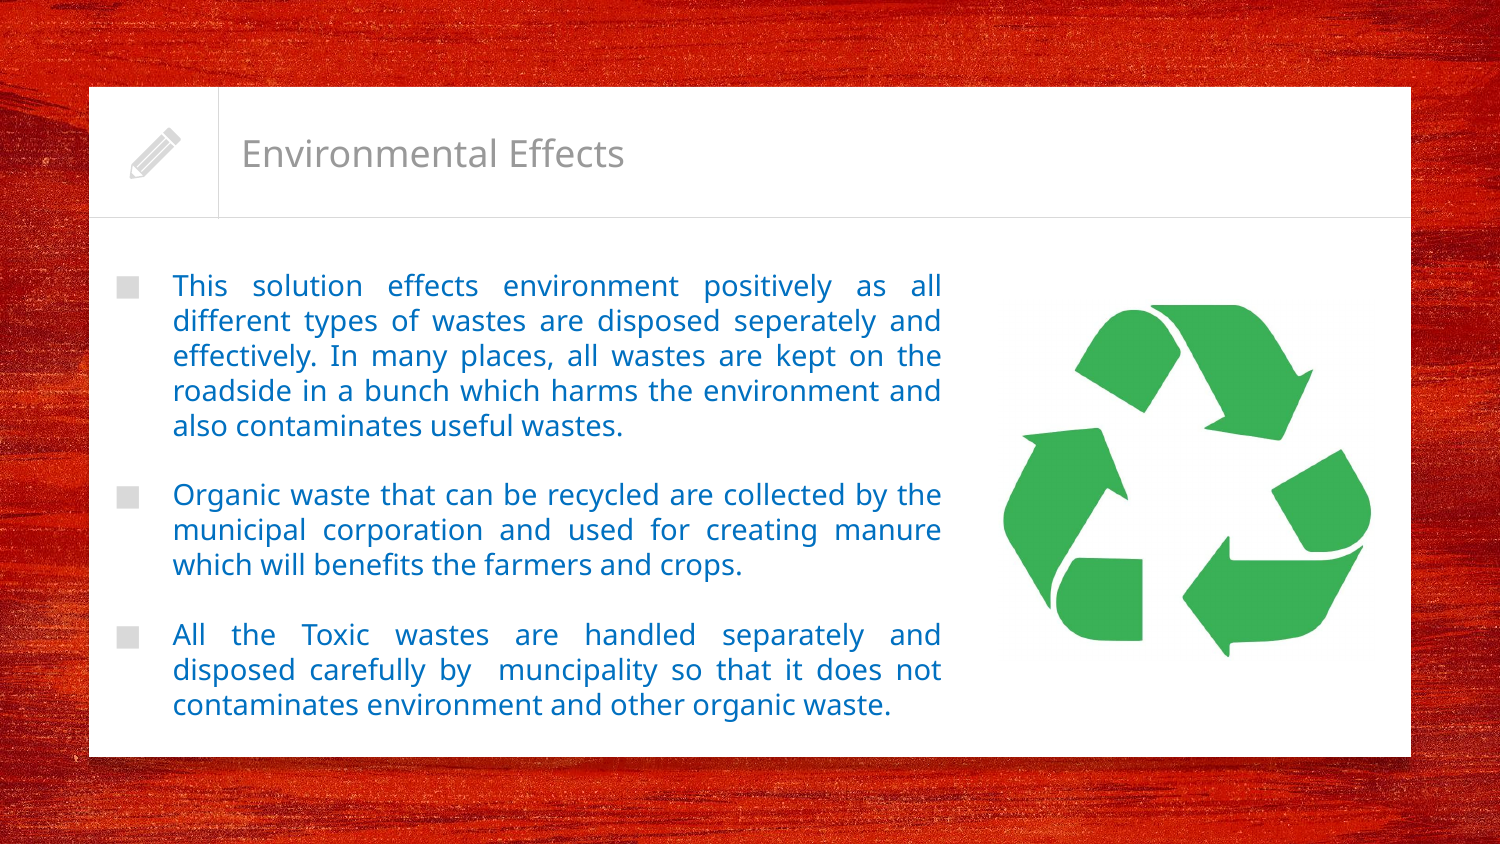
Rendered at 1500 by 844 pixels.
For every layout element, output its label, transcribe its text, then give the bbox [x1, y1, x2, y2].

title Environmental Effects [226, 86, 1330, 218]
slide_number [705, 756, 795, 844]
picture [998, 299, 1375, 661]
picture [0, 0, 1500, 844]
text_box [129, 127, 182, 180]
list This solution effects environment positively as all different types of wastes are disposed seperately and effectively. In many places, all wastes are kept on the roadside in a bunch which harms the environment and also contaminates useful wastes. Organic waste that can be recycled are collected by the municipal corporation and used for creating manure which will benefits the farmers and crops. All the Toxic wastes are handled separately and disposed carefully by muncipality so that it does not contaminates environment and other organic waste. [82, 251, 958, 709]
